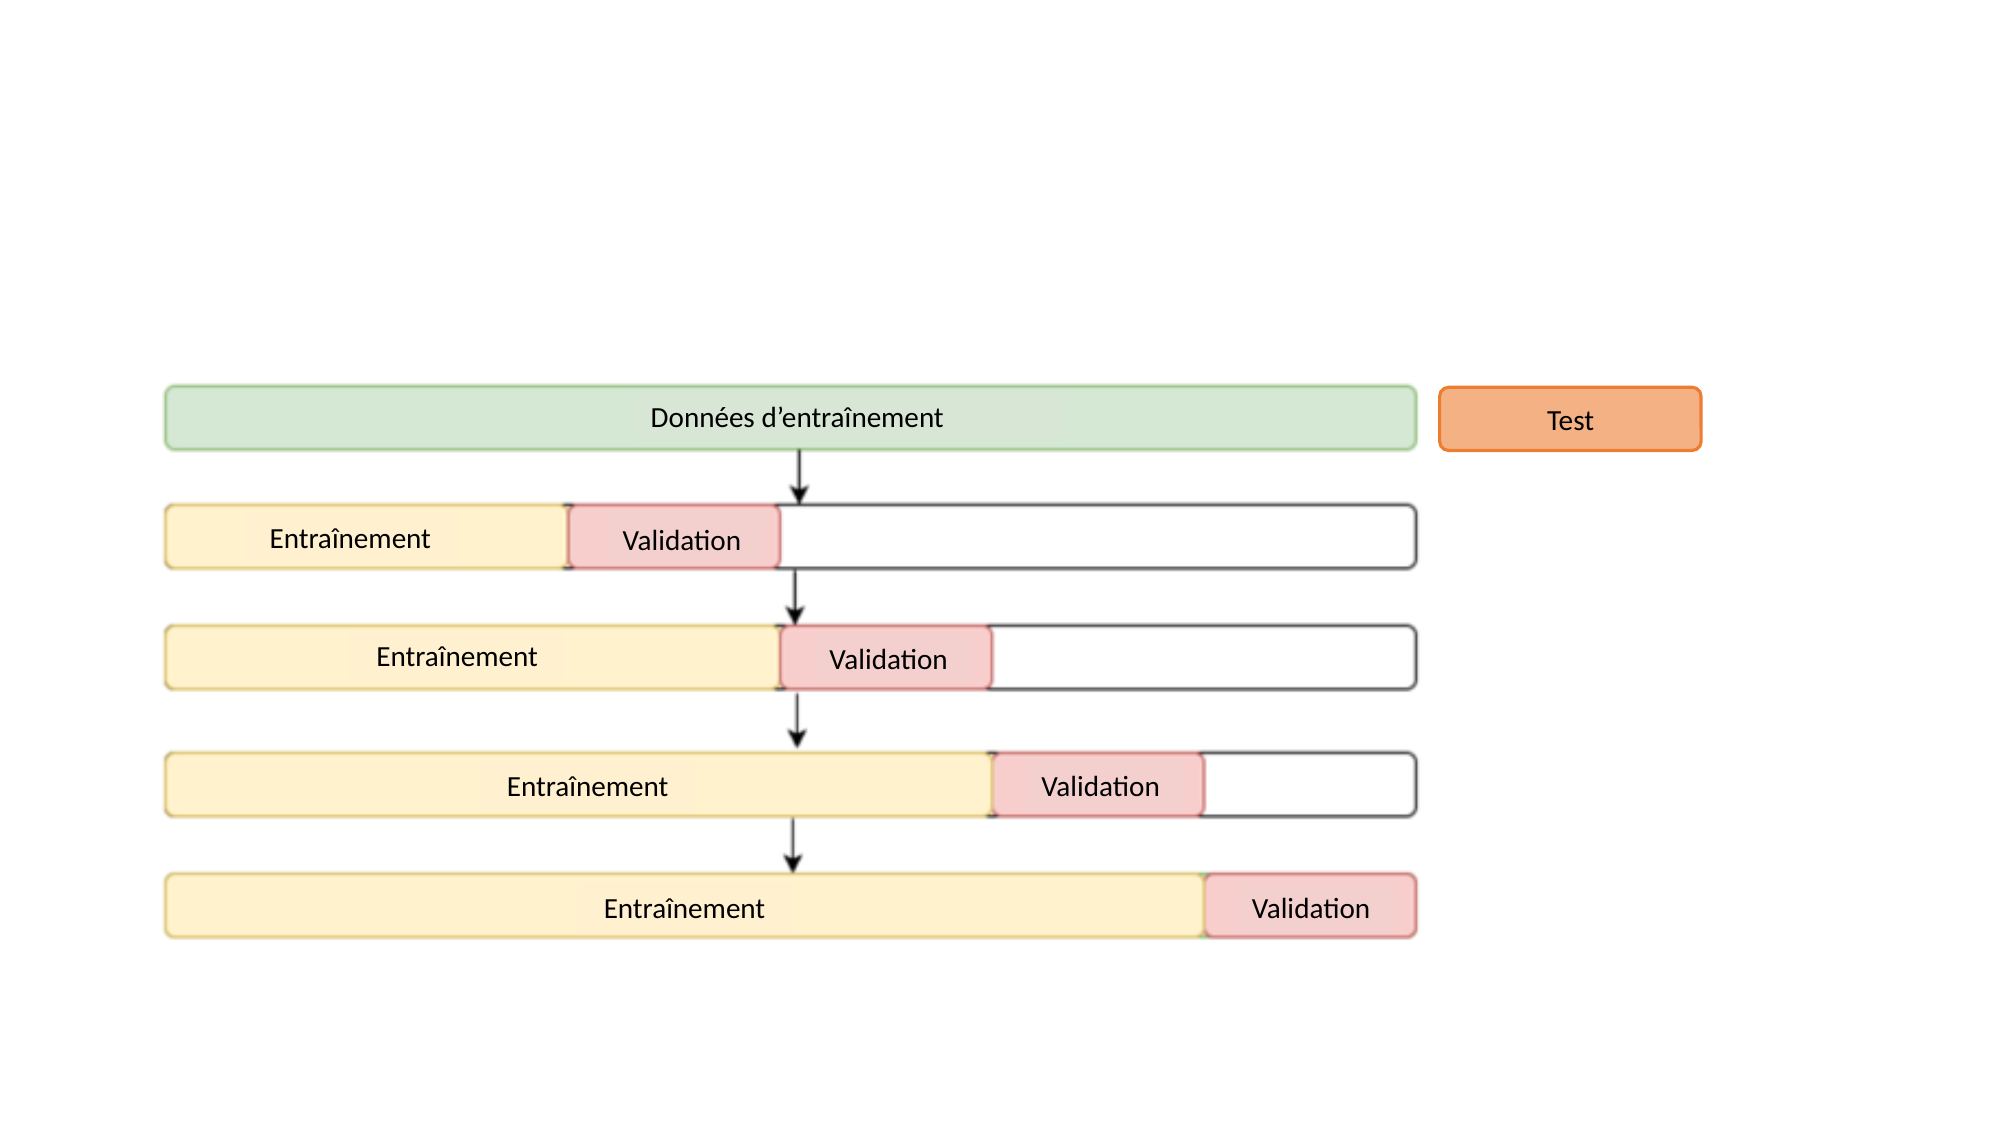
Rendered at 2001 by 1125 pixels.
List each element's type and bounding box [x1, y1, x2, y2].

text_box [148, 358, 1702, 953]
